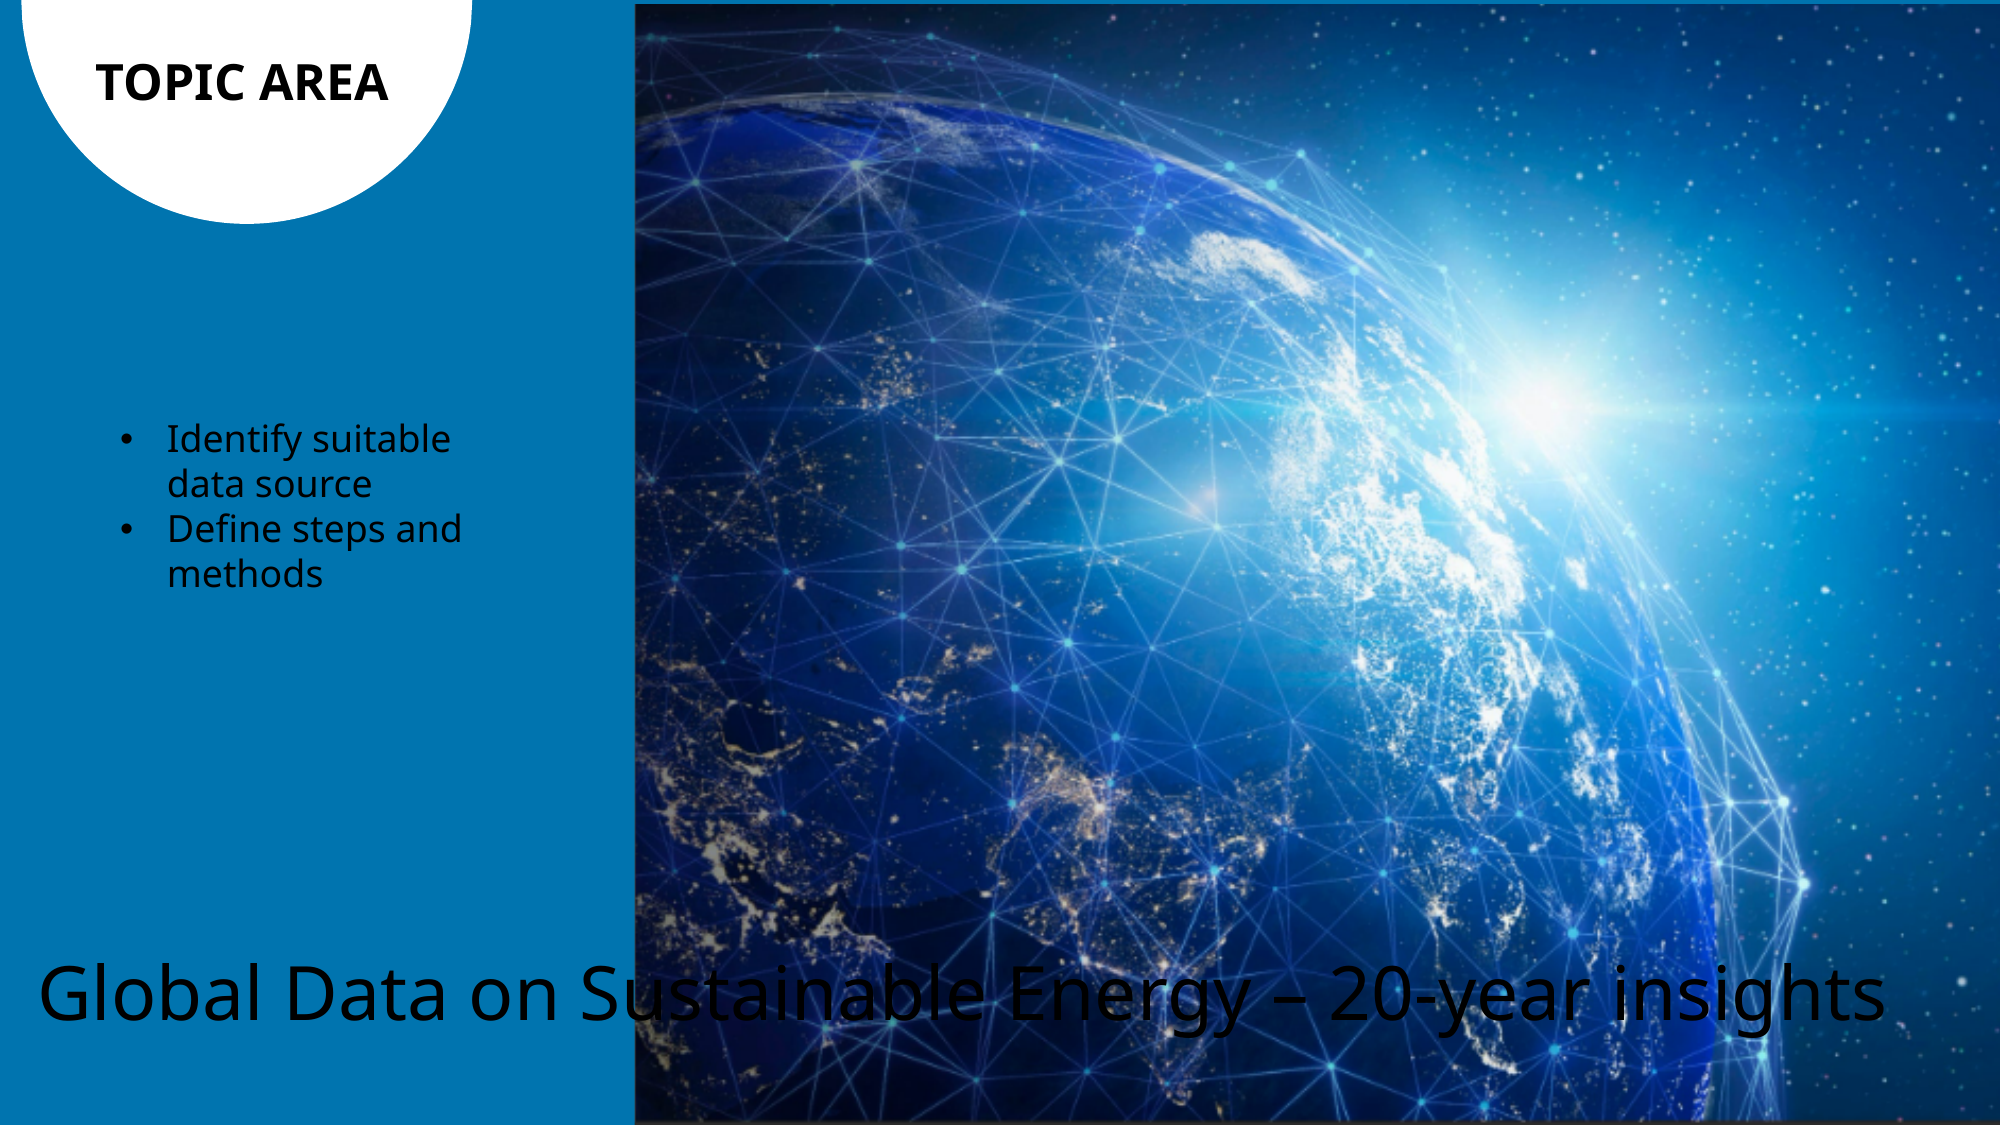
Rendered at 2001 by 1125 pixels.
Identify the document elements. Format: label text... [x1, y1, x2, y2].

picture [634, 5, 2000, 1125]
text_box TOPIC AREA [80, 42, 445, 118]
text_box Identify suitable data source Define steps and methods [105, 408, 497, 603]
list Global Data on Sustainable Energy – 20-year insights [22, 947, 634, 1045]
